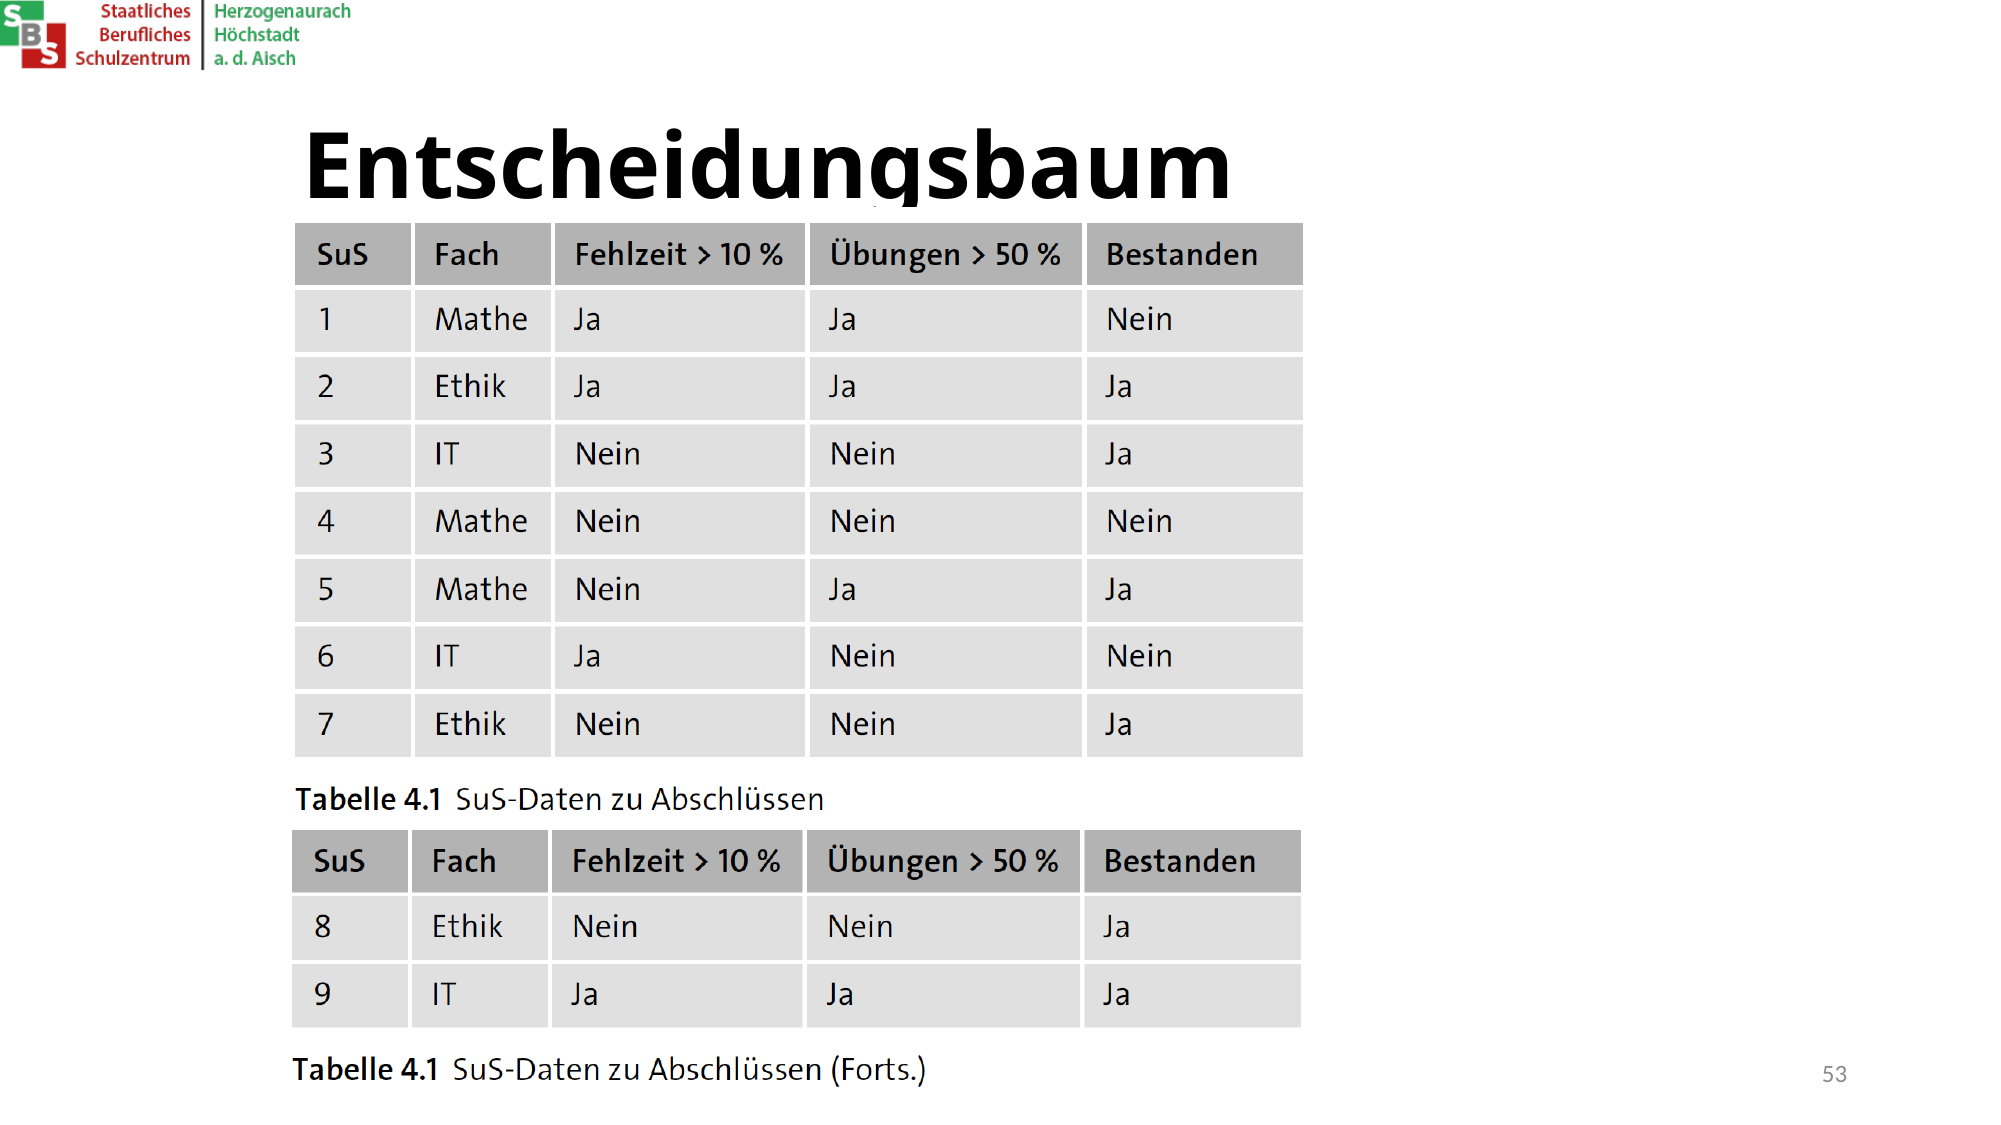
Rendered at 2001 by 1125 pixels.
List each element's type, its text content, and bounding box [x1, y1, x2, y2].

title Entscheidungsbaum [137, 59, 1863, 278]
picture [275, 207, 1336, 1097]
picture [0, 0, 351, 71]
slide_number 53 [1412, 1042, 1863, 1103]
